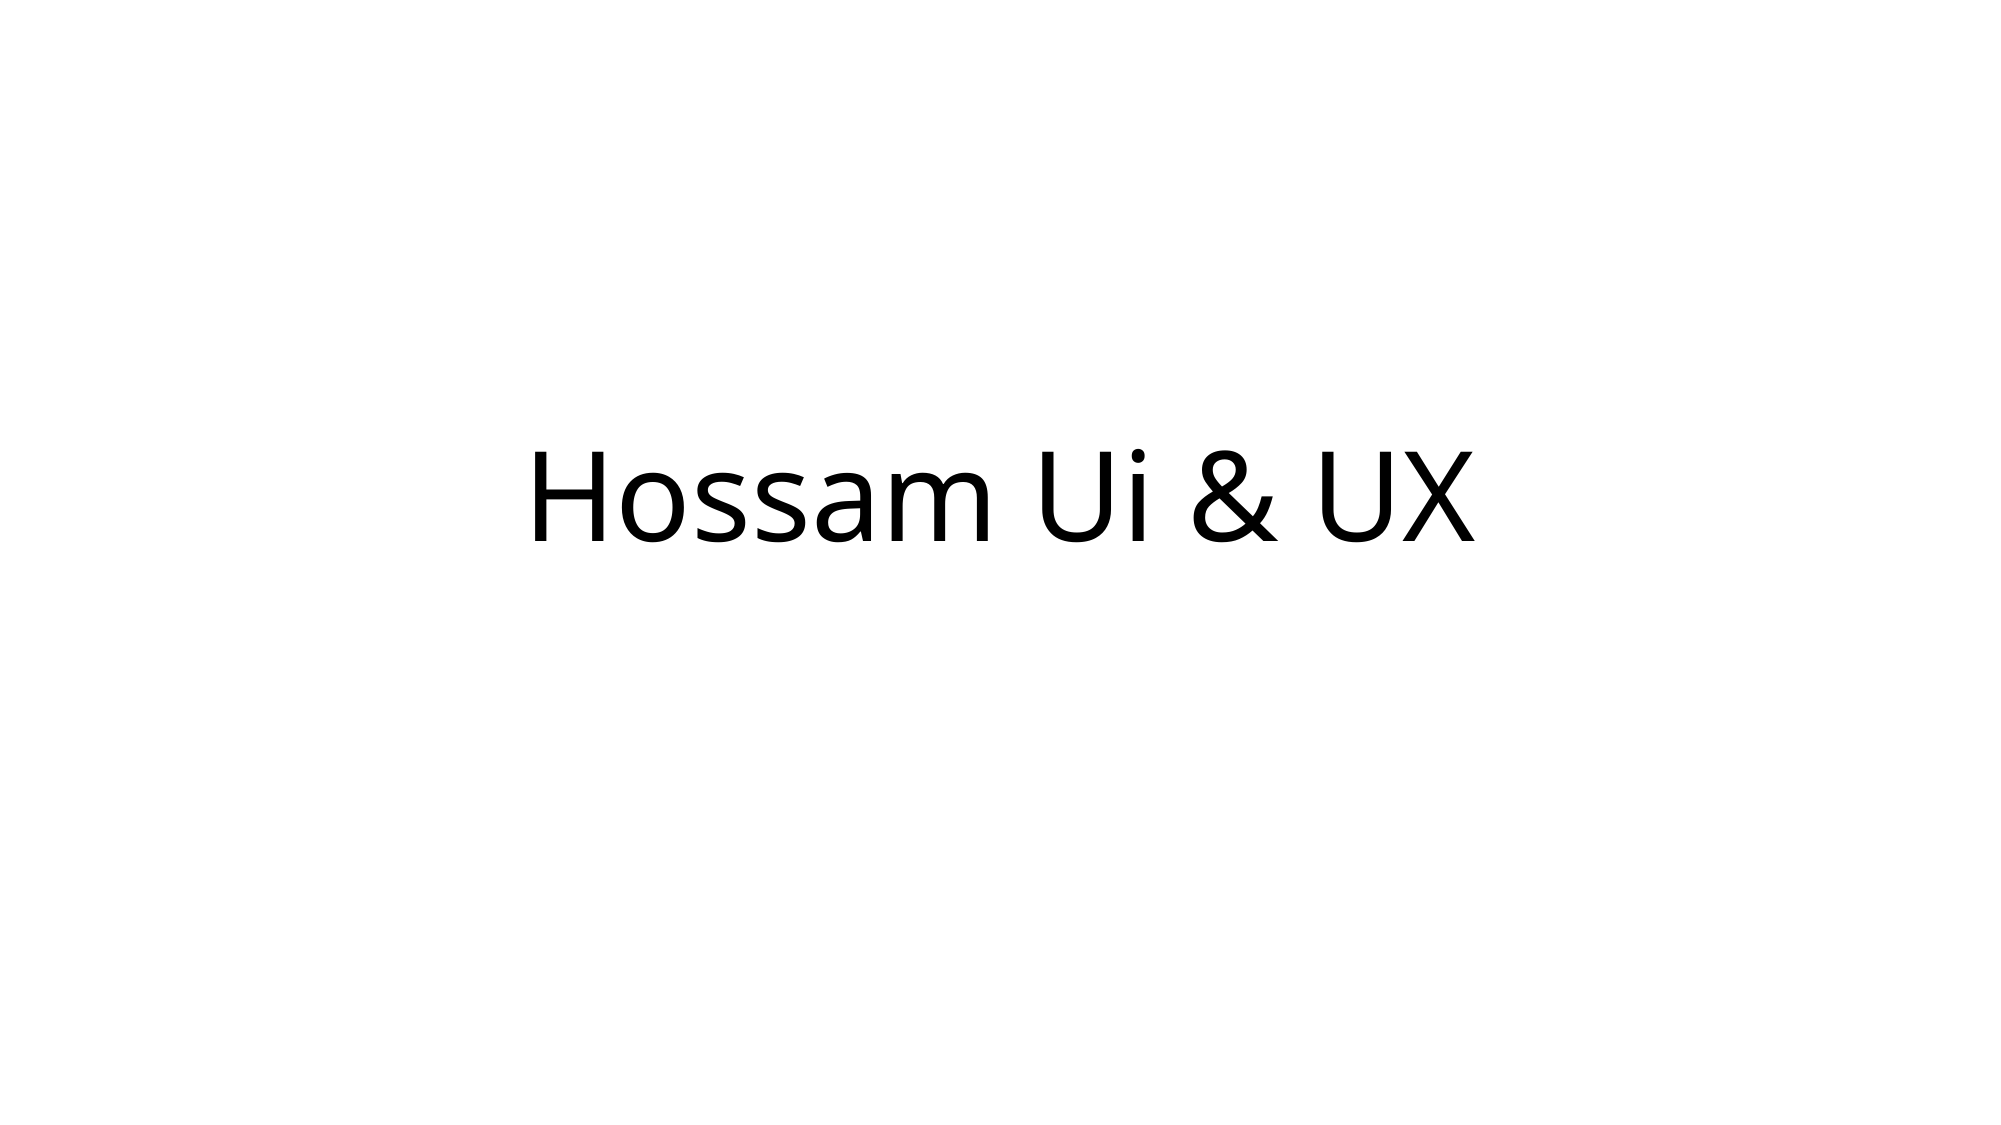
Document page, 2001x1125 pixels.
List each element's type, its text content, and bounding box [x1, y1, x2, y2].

title Hossam Ui & UX [249, 184, 1750, 576]
